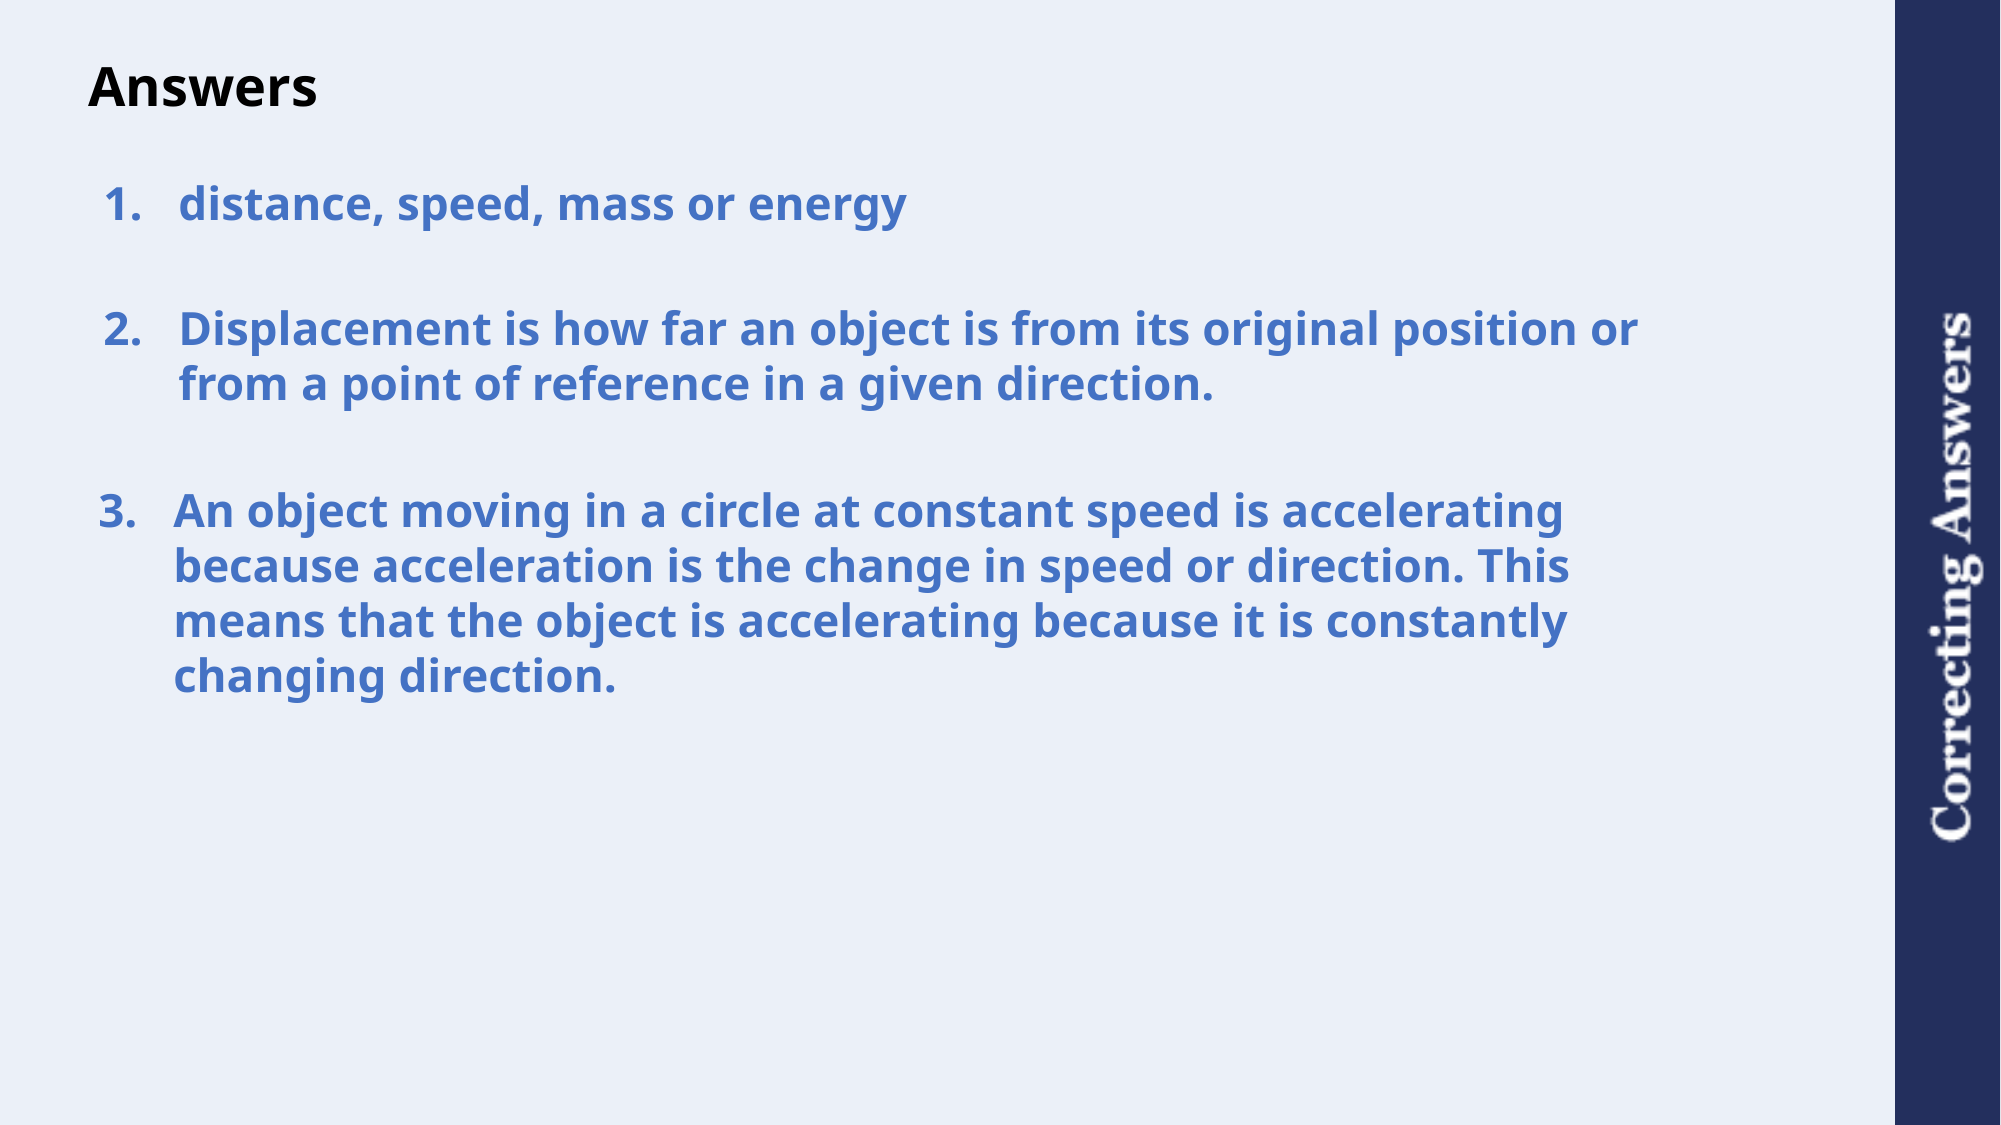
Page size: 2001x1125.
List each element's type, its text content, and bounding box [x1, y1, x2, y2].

text_box Displacement is how far an object is from its original position or from a point of reference in a given direction. [88, 292, 1749, 418]
text_box An object moving in a circle at constant speed is accelerating because acceleration is the change in speed or direction. This means that the object is accelerating because it is constantly changing direction. [83, 473, 1744, 709]
title Answers [88, 0, 1831, 119]
text_box distance, speed, mass or energy [88, 167, 1749, 237]
picture [1911, 118, 2000, 1054]
